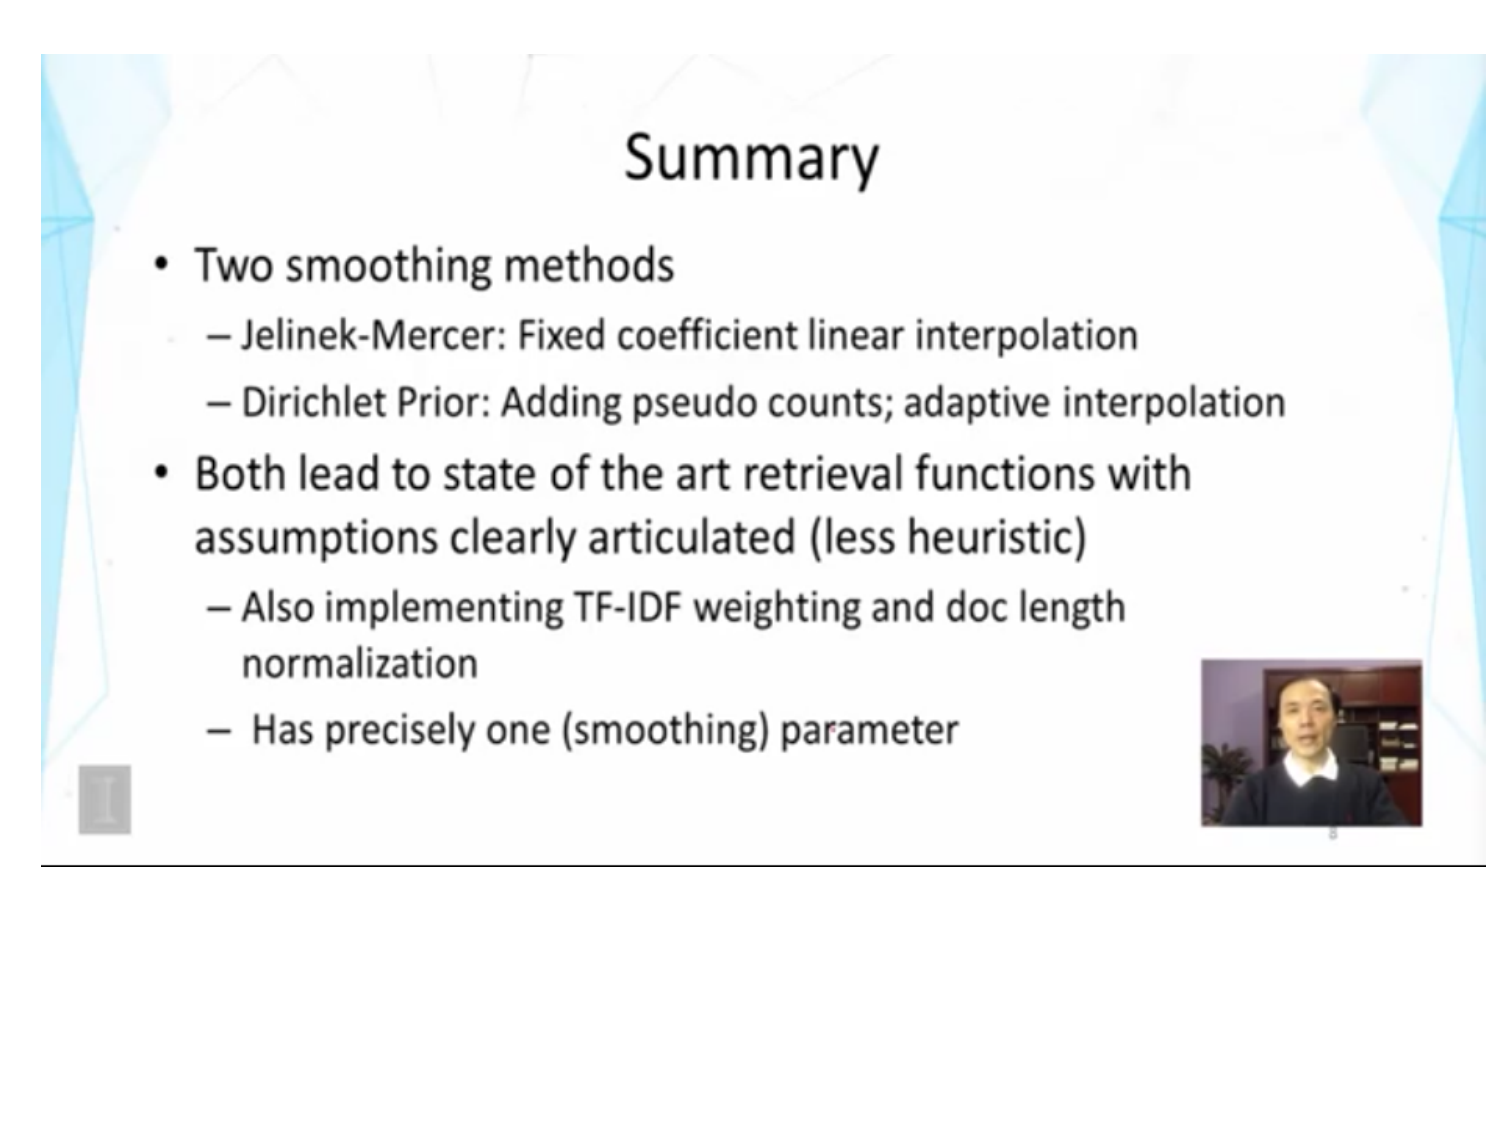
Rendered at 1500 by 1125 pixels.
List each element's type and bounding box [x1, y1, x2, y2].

picture [40, 54, 1486, 868]
